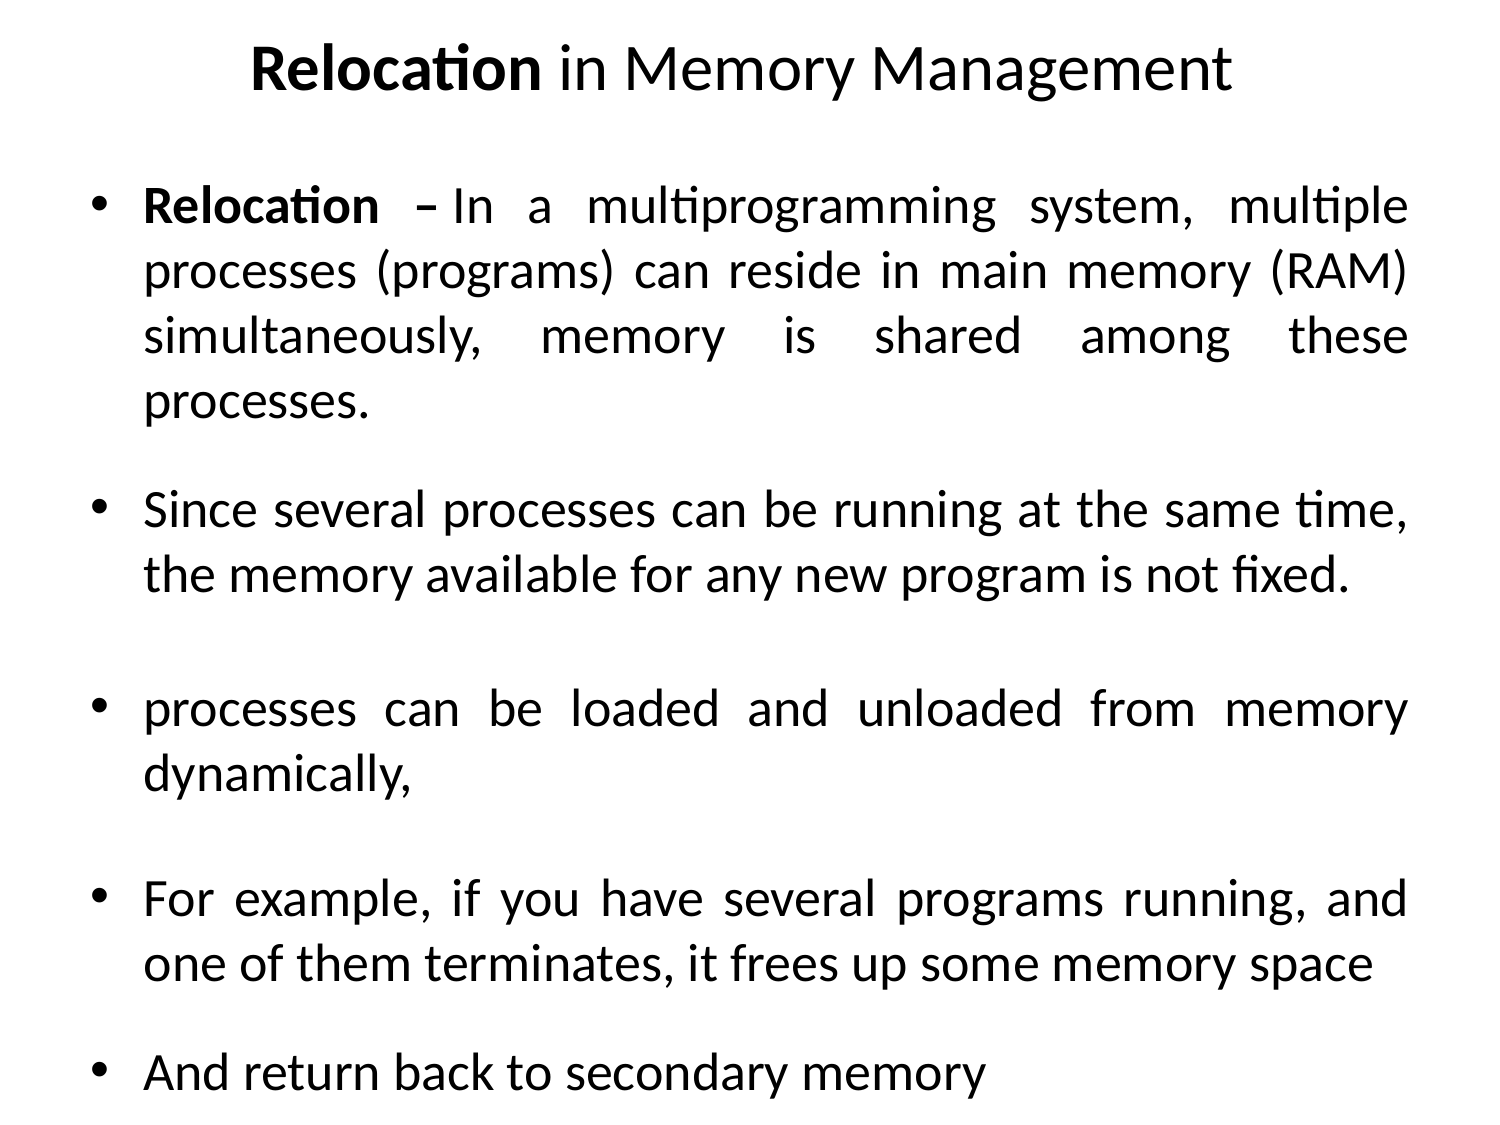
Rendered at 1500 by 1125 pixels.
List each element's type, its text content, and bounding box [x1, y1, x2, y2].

list Relocation – In a multiprogramming system, multiple processes (programs) can reside in main memory (RAM) simultaneously, memory is shared among these processes. Since several processes can be running at the same time, the memory available for any new program is not fixed. processes can be loaded and unloaded from memory dynamically, For example, if you have several programs running, and one of them terminates, it frees up some memory space And return back to secondary memory [75, 162, 1425, 1125]
title Relocation in Memory Management [75, 45, 1425, 162]
